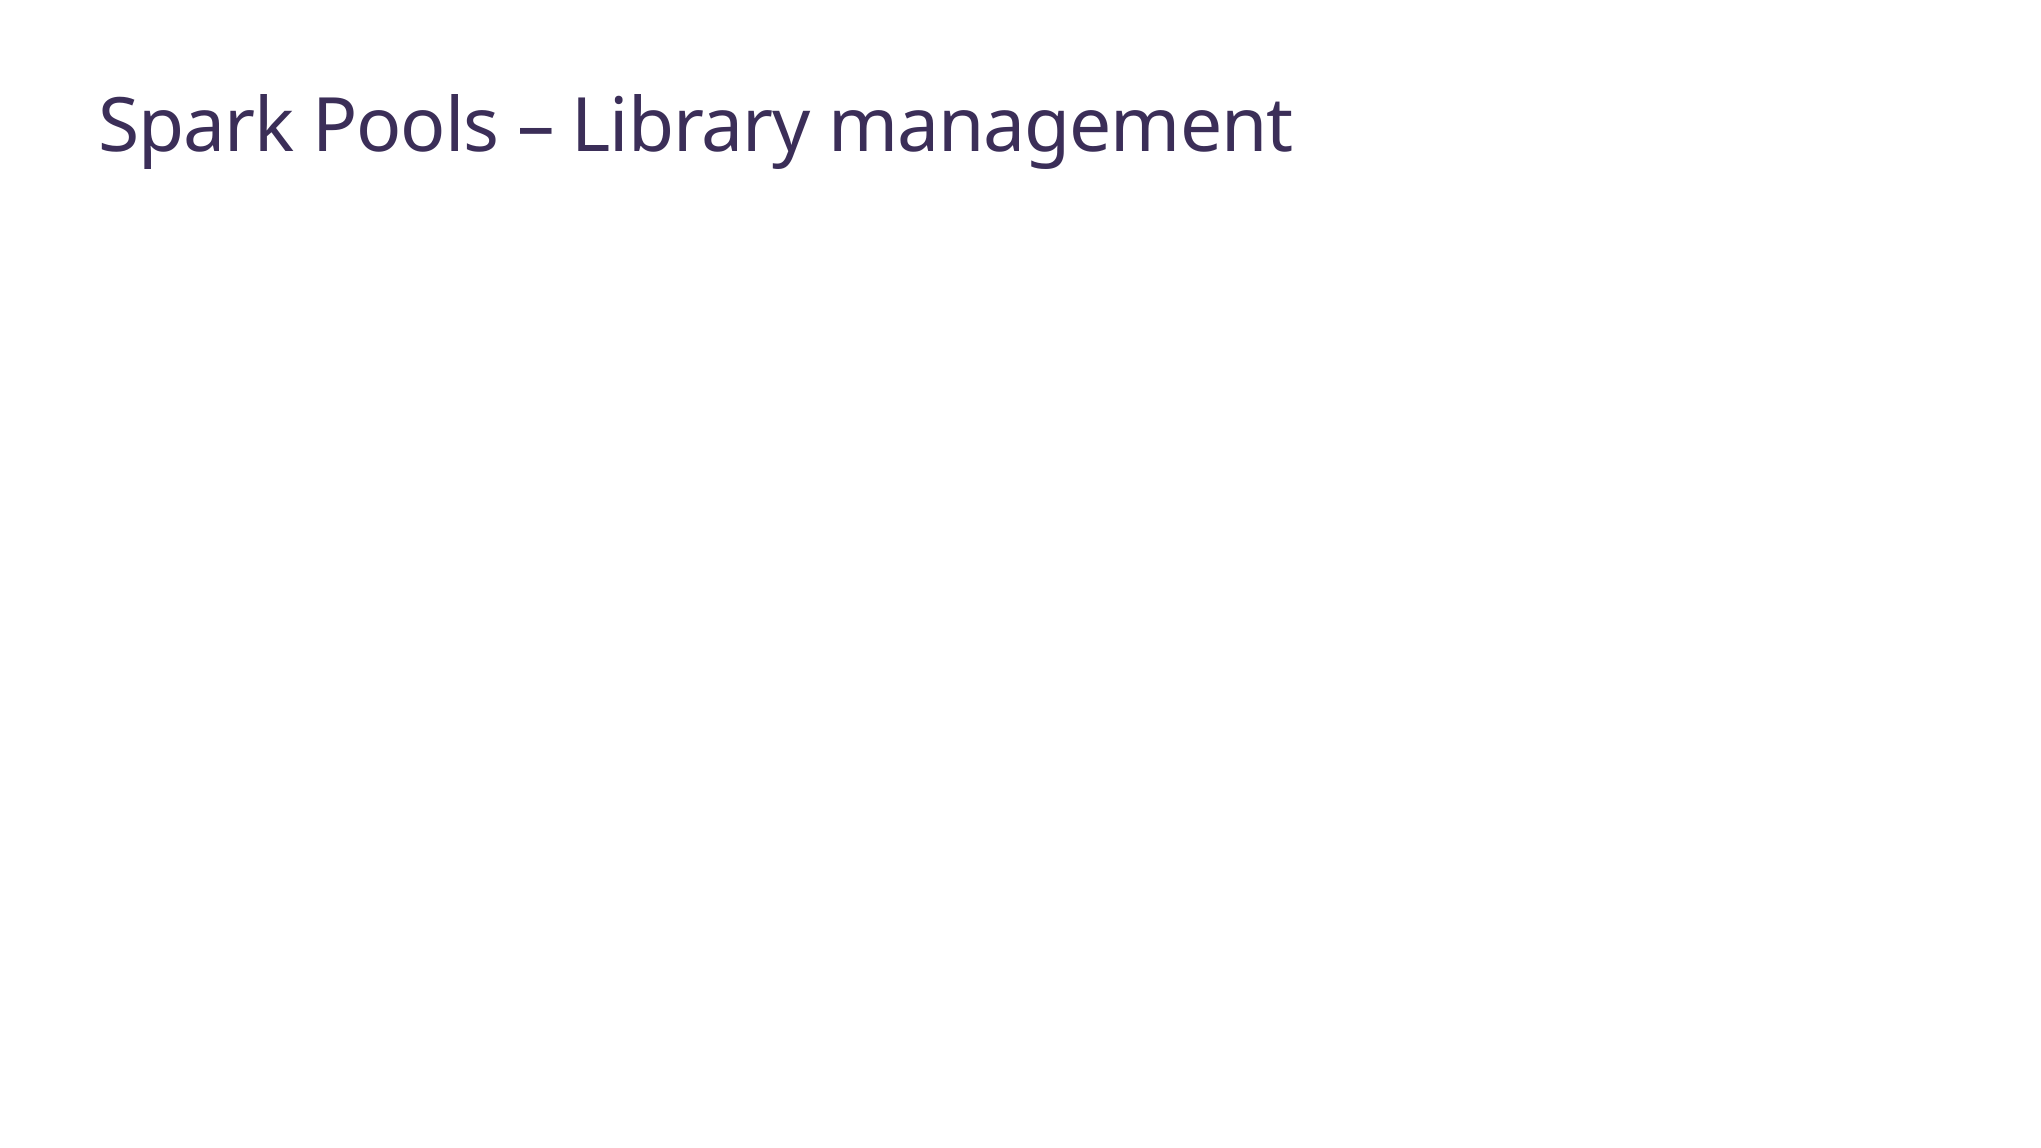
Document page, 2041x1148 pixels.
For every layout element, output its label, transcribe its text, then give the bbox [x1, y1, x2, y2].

title Spark Pools – Library management [98, 76, 1943, 168]
